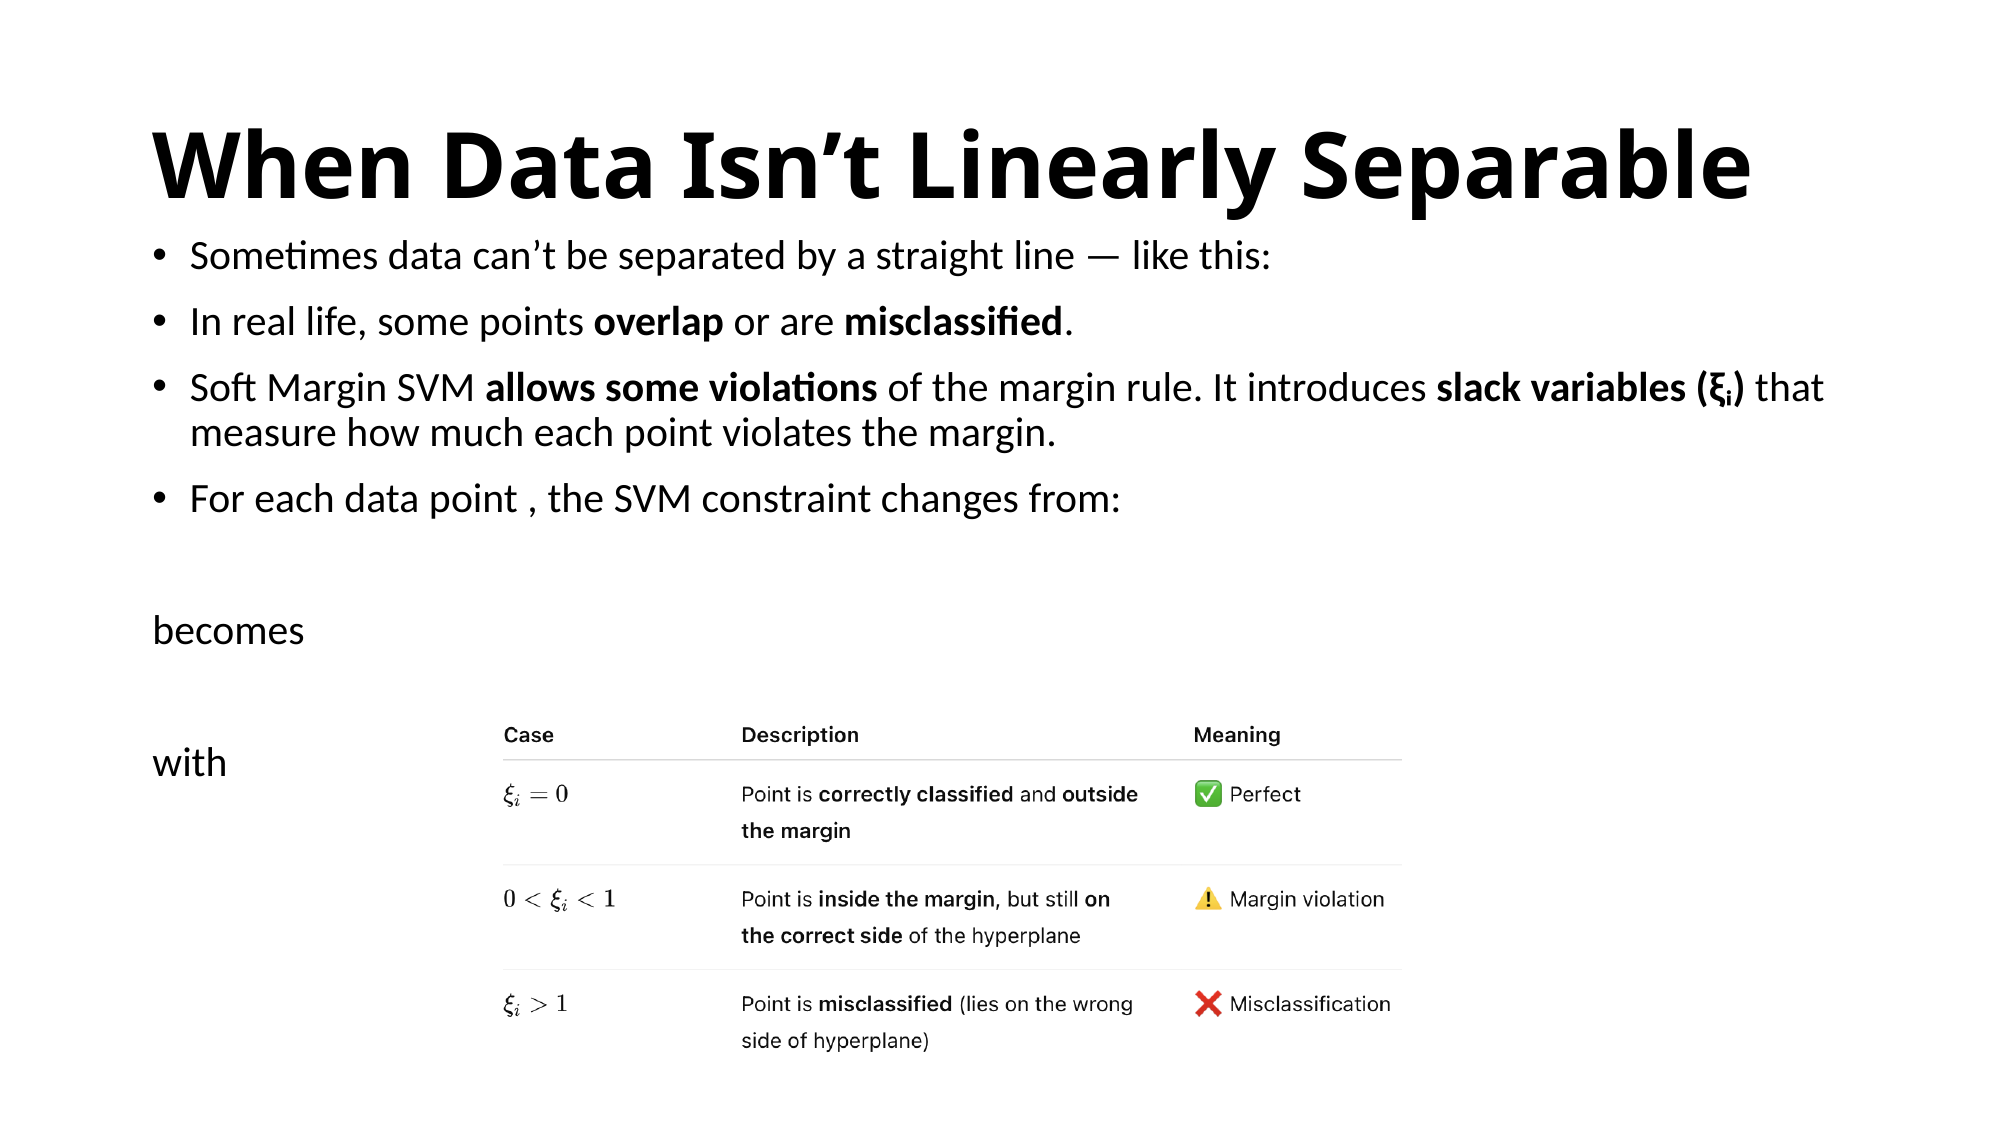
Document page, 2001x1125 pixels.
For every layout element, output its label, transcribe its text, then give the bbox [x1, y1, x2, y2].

picture [502, 710, 1402, 1087]
title When Data Isn’t Linearly Separable [137, 59, 1863, 278]
